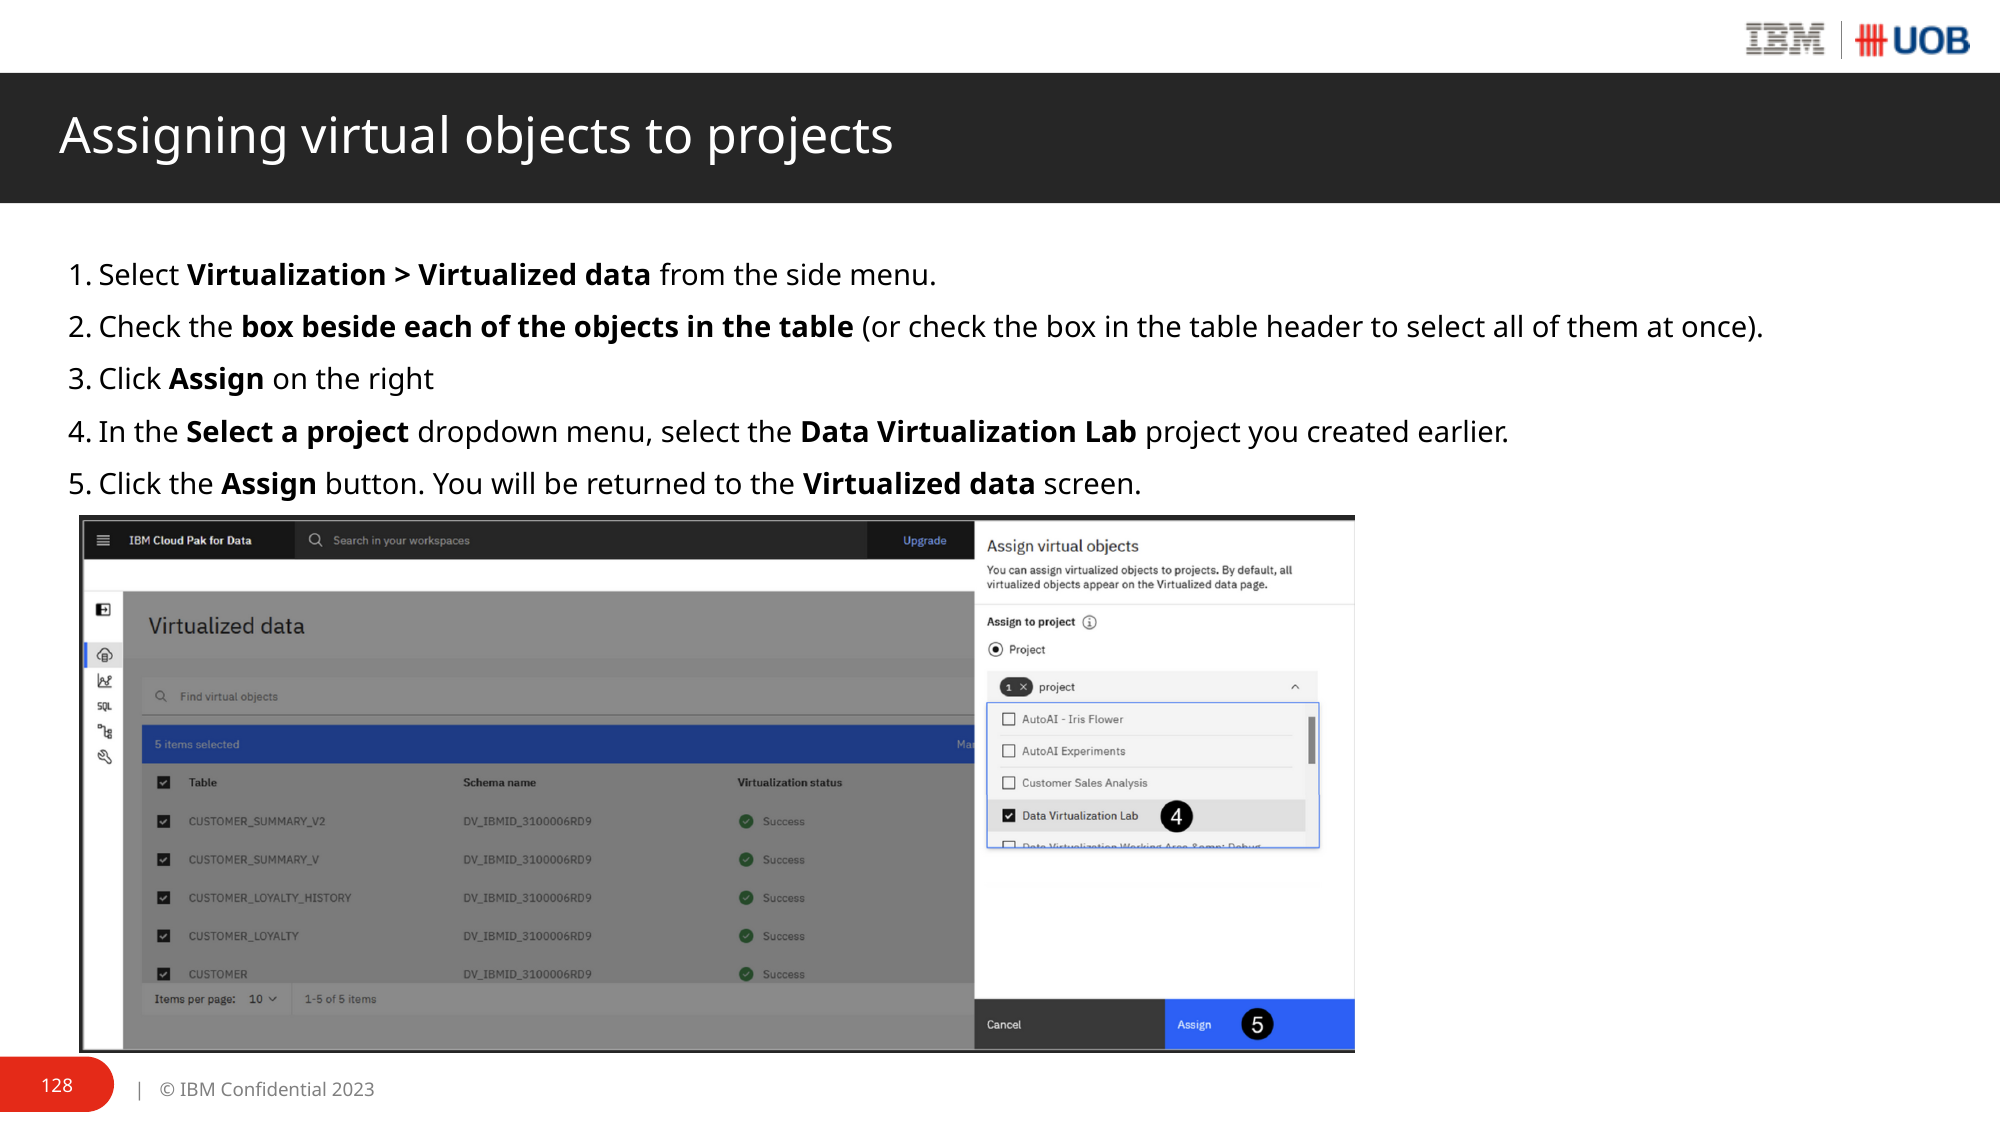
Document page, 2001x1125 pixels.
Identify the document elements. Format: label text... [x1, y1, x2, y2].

picture [79, 515, 1355, 1053]
picture [1855, 10, 1970, 71]
title Assigning virtual objects to projects [59, 102, 1937, 174]
list Select Virtualization > Virtualized data from the side menu. Check the box beside each of the objects in the table (or check the box in the table header to select all of them at once). Click Assign on the right In the Select a project dropdown menu, select the Data Virtualization Lab project you created earlier. Click the Assign button. You will be returned to the Virtualized data screen. [59, 256, 1937, 1007]
